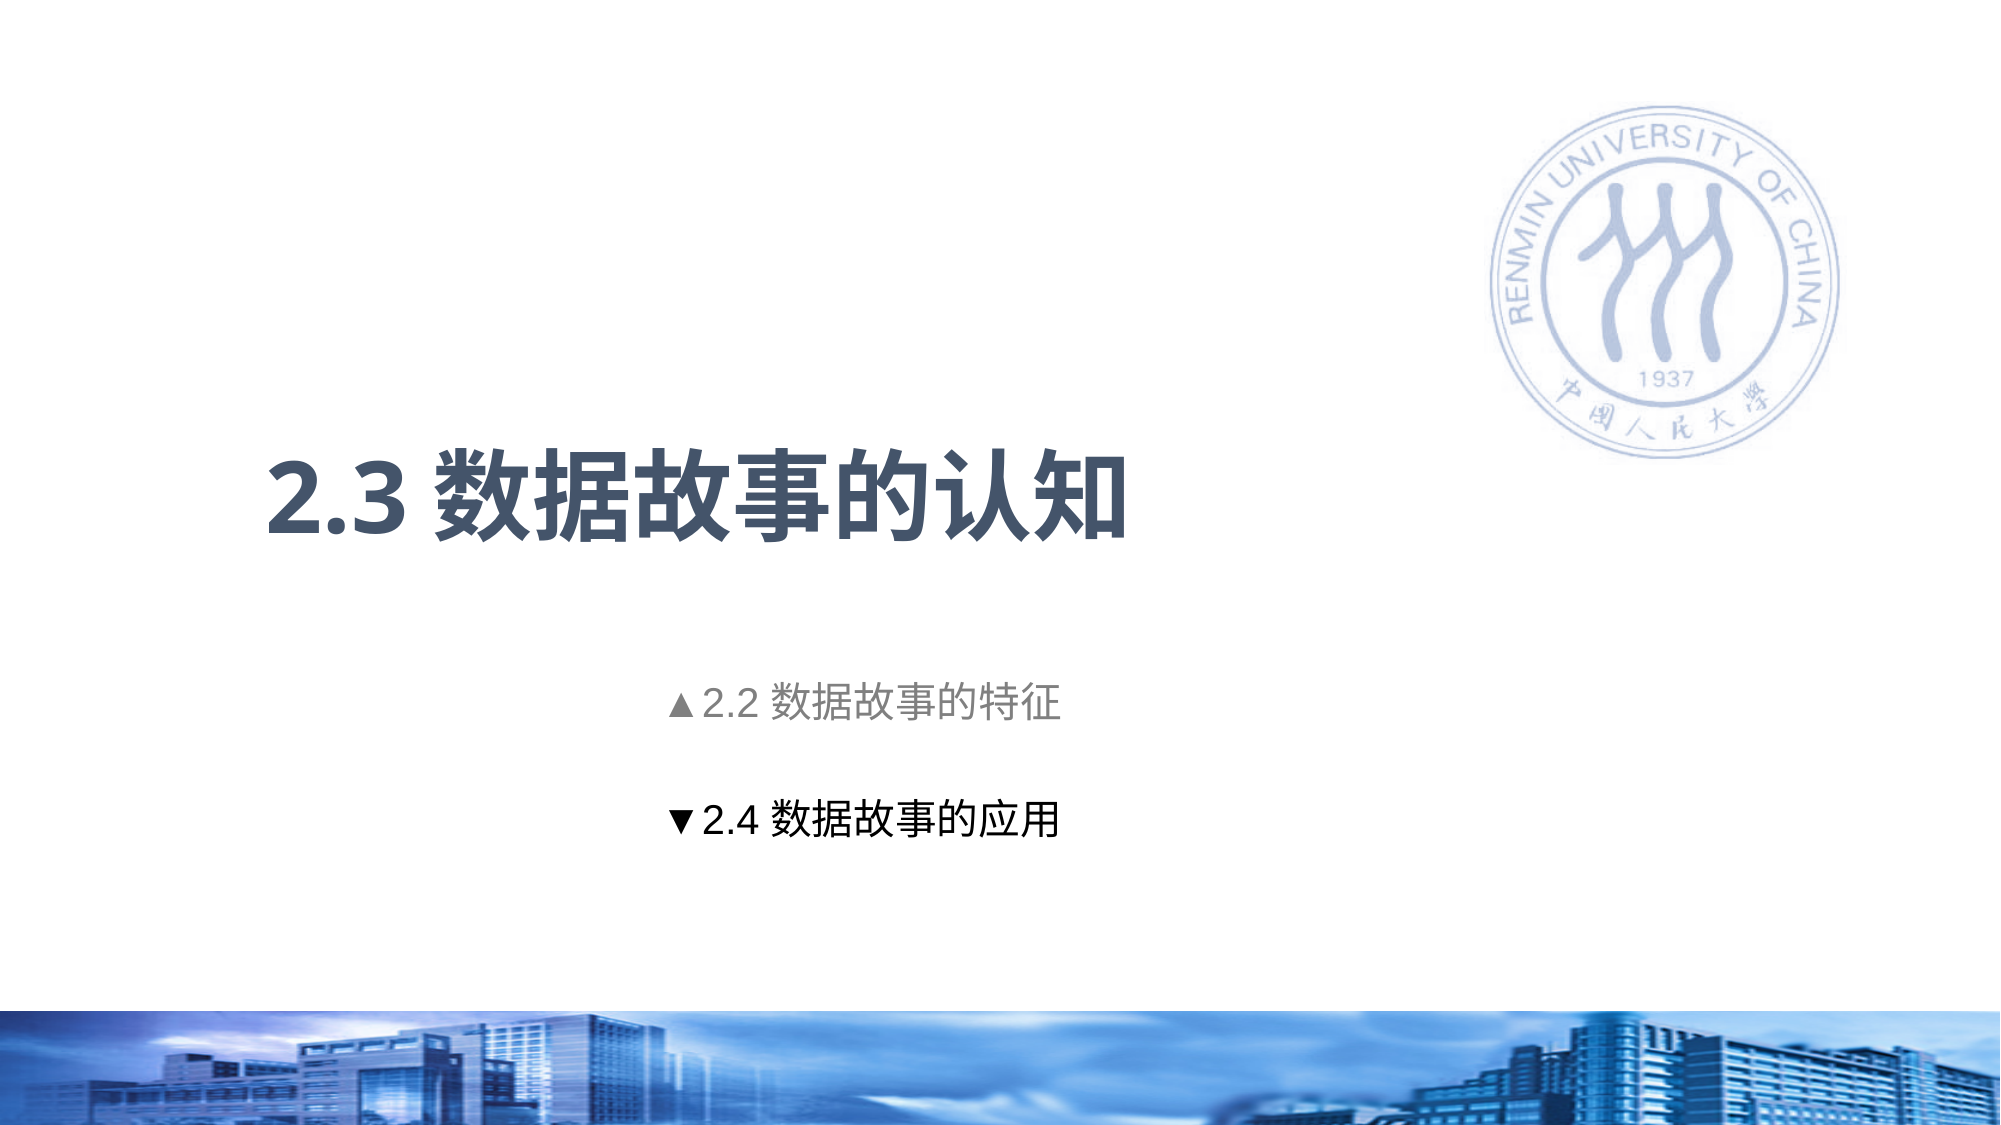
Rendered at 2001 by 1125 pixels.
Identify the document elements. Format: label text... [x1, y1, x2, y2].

title 2.3数据故事的认知 [149, 399, 1249, 588]
subtitle ▲2.2数据故事的特征 ▼2.4数据故事的应用 [645, 668, 1355, 957]
picture [0, 1011, 2000, 1125]
